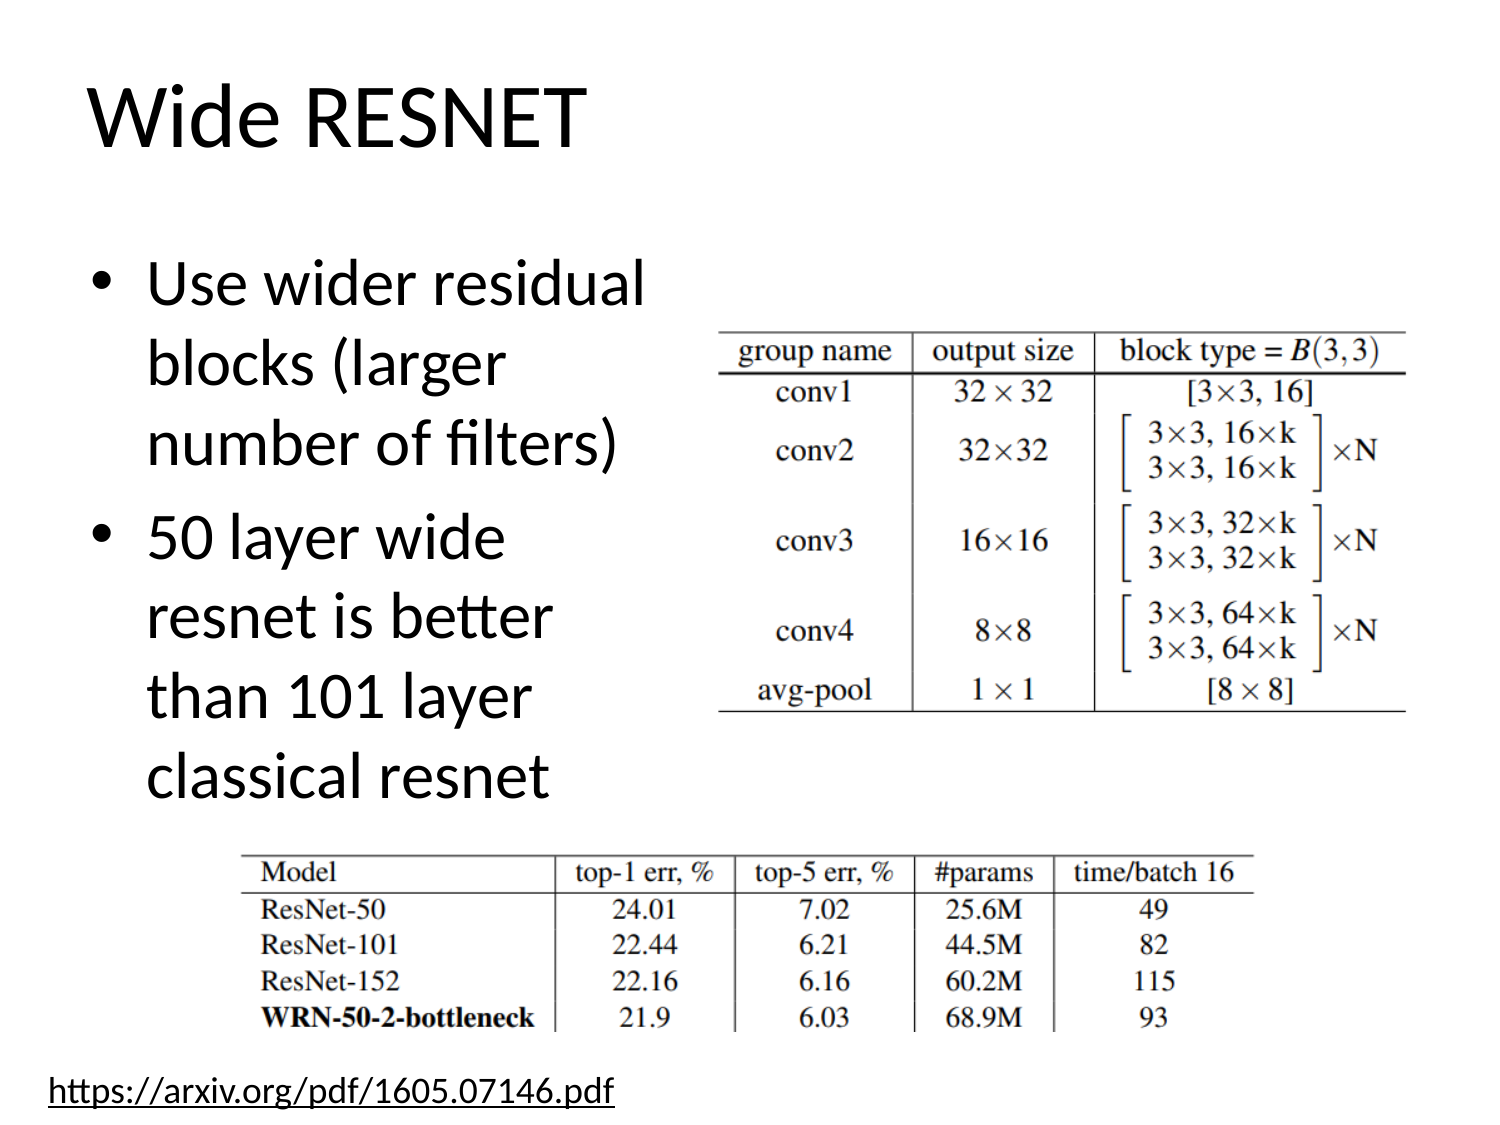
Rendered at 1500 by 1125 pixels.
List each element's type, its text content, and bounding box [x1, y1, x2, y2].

title Wide RESNET [71, 17, 1422, 205]
picture [224, 836, 1276, 1032]
picture [692, 324, 1431, 721]
text_box https://arxiv.org/pdf/1605.07146.pdf [33, 1058, 639, 1119]
list Use wider residual blocks (larger number of filters) 50 layer wide resnet is better than 101 layer classical resnet [75, 231, 668, 1005]
